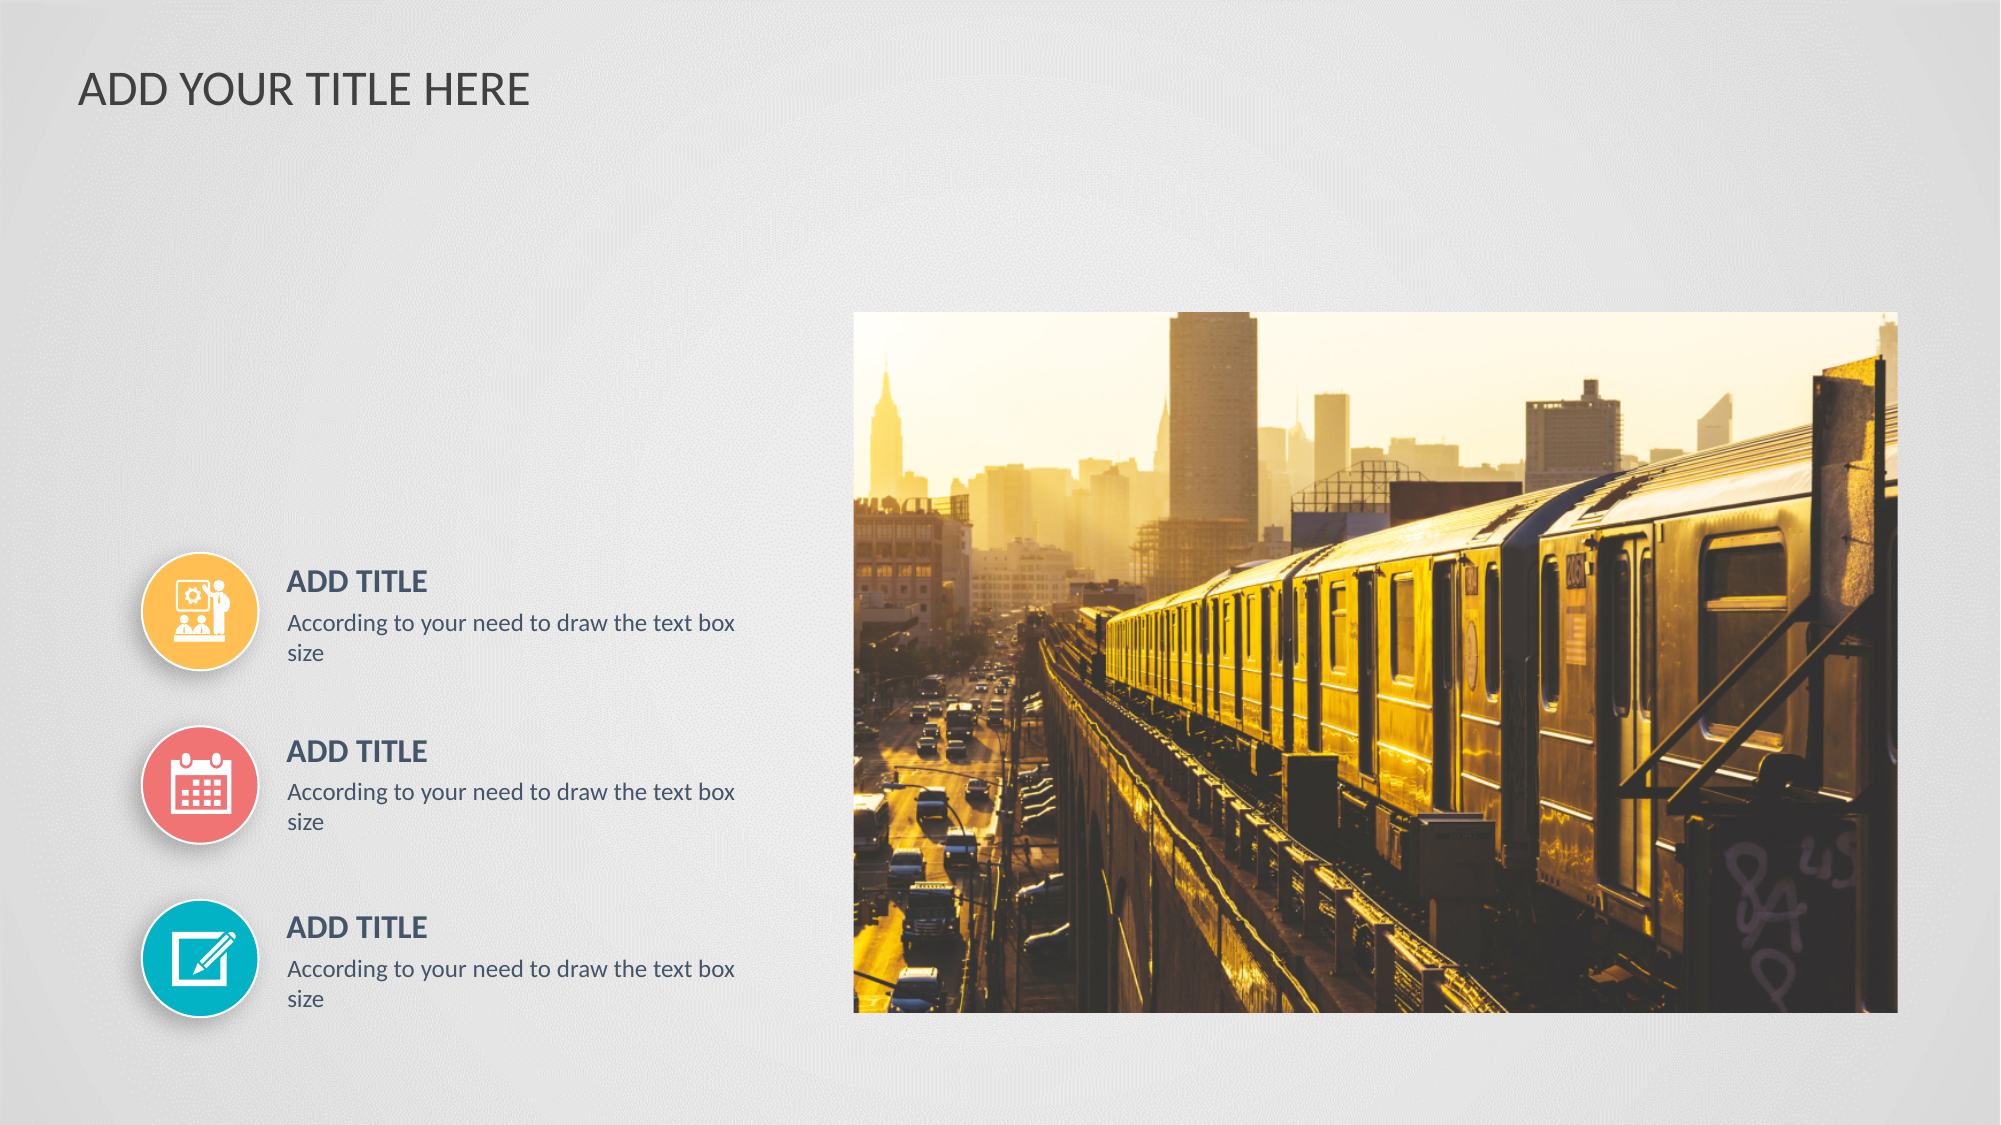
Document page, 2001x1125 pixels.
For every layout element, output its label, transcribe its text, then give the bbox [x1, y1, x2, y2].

text_box According to your need to draw the text box size [287, 775, 747, 836]
text_box ADD TITLE [286, 905, 517, 946]
text_box ADD YOUR TITLE HERE [63, 48, 761, 124]
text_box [173, 579, 234, 642]
picture [0, 0, 2001, 1125]
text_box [172, 930, 238, 987]
text_box [140, 898, 260, 1019]
text_box According to your need to draw the text box size [287, 952, 747, 1013]
text_box According to your need to draw the text box size [287, 606, 747, 667]
text_box [140, 725, 260, 845]
text_box [140, 551, 260, 672]
text_box ADD TITLE [286, 559, 517, 600]
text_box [170, 752, 232, 814]
text_box ADD TITLE [286, 728, 517, 769]
